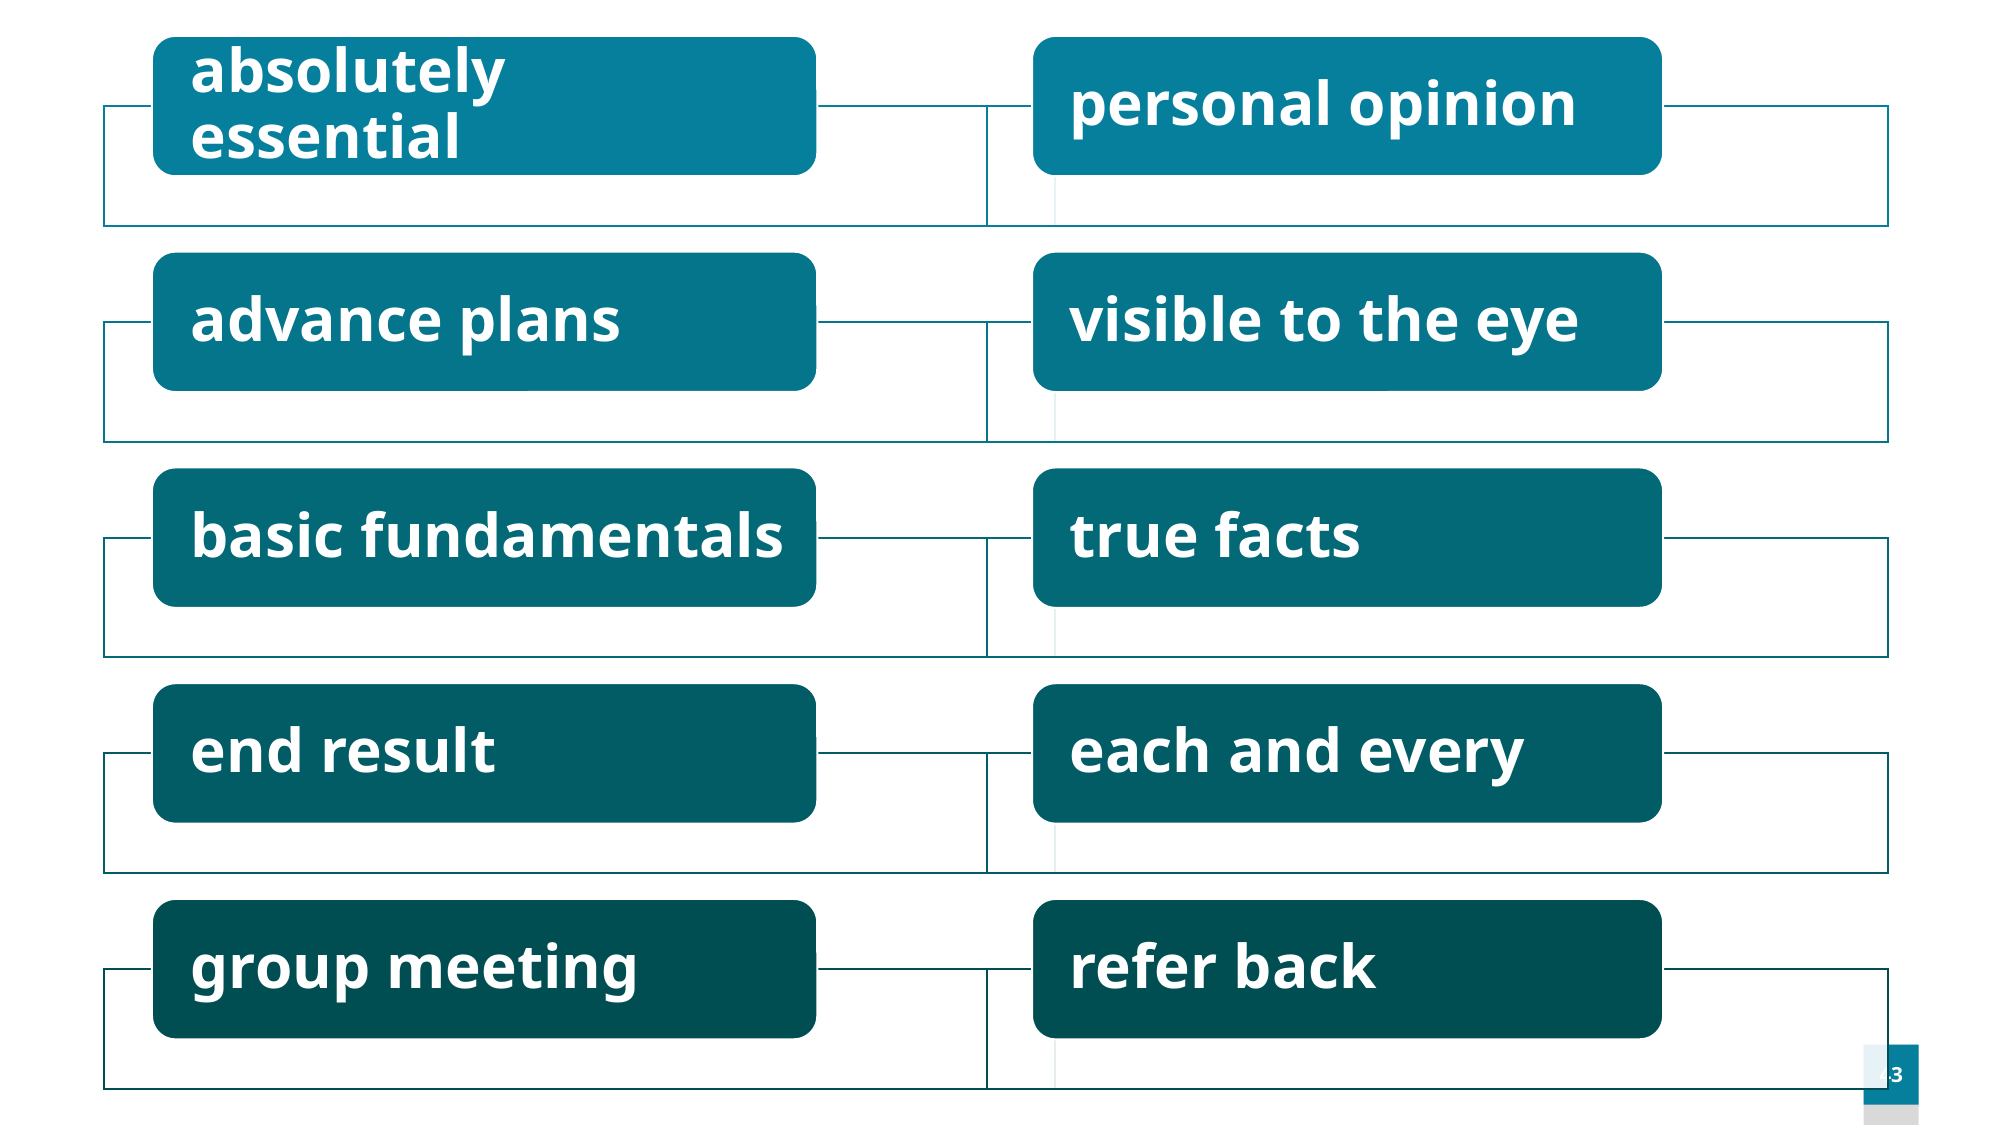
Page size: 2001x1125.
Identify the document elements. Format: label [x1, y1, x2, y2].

text_box [104, 30, 986, 1095]
text_box [986, 30, 1889, 1095]
